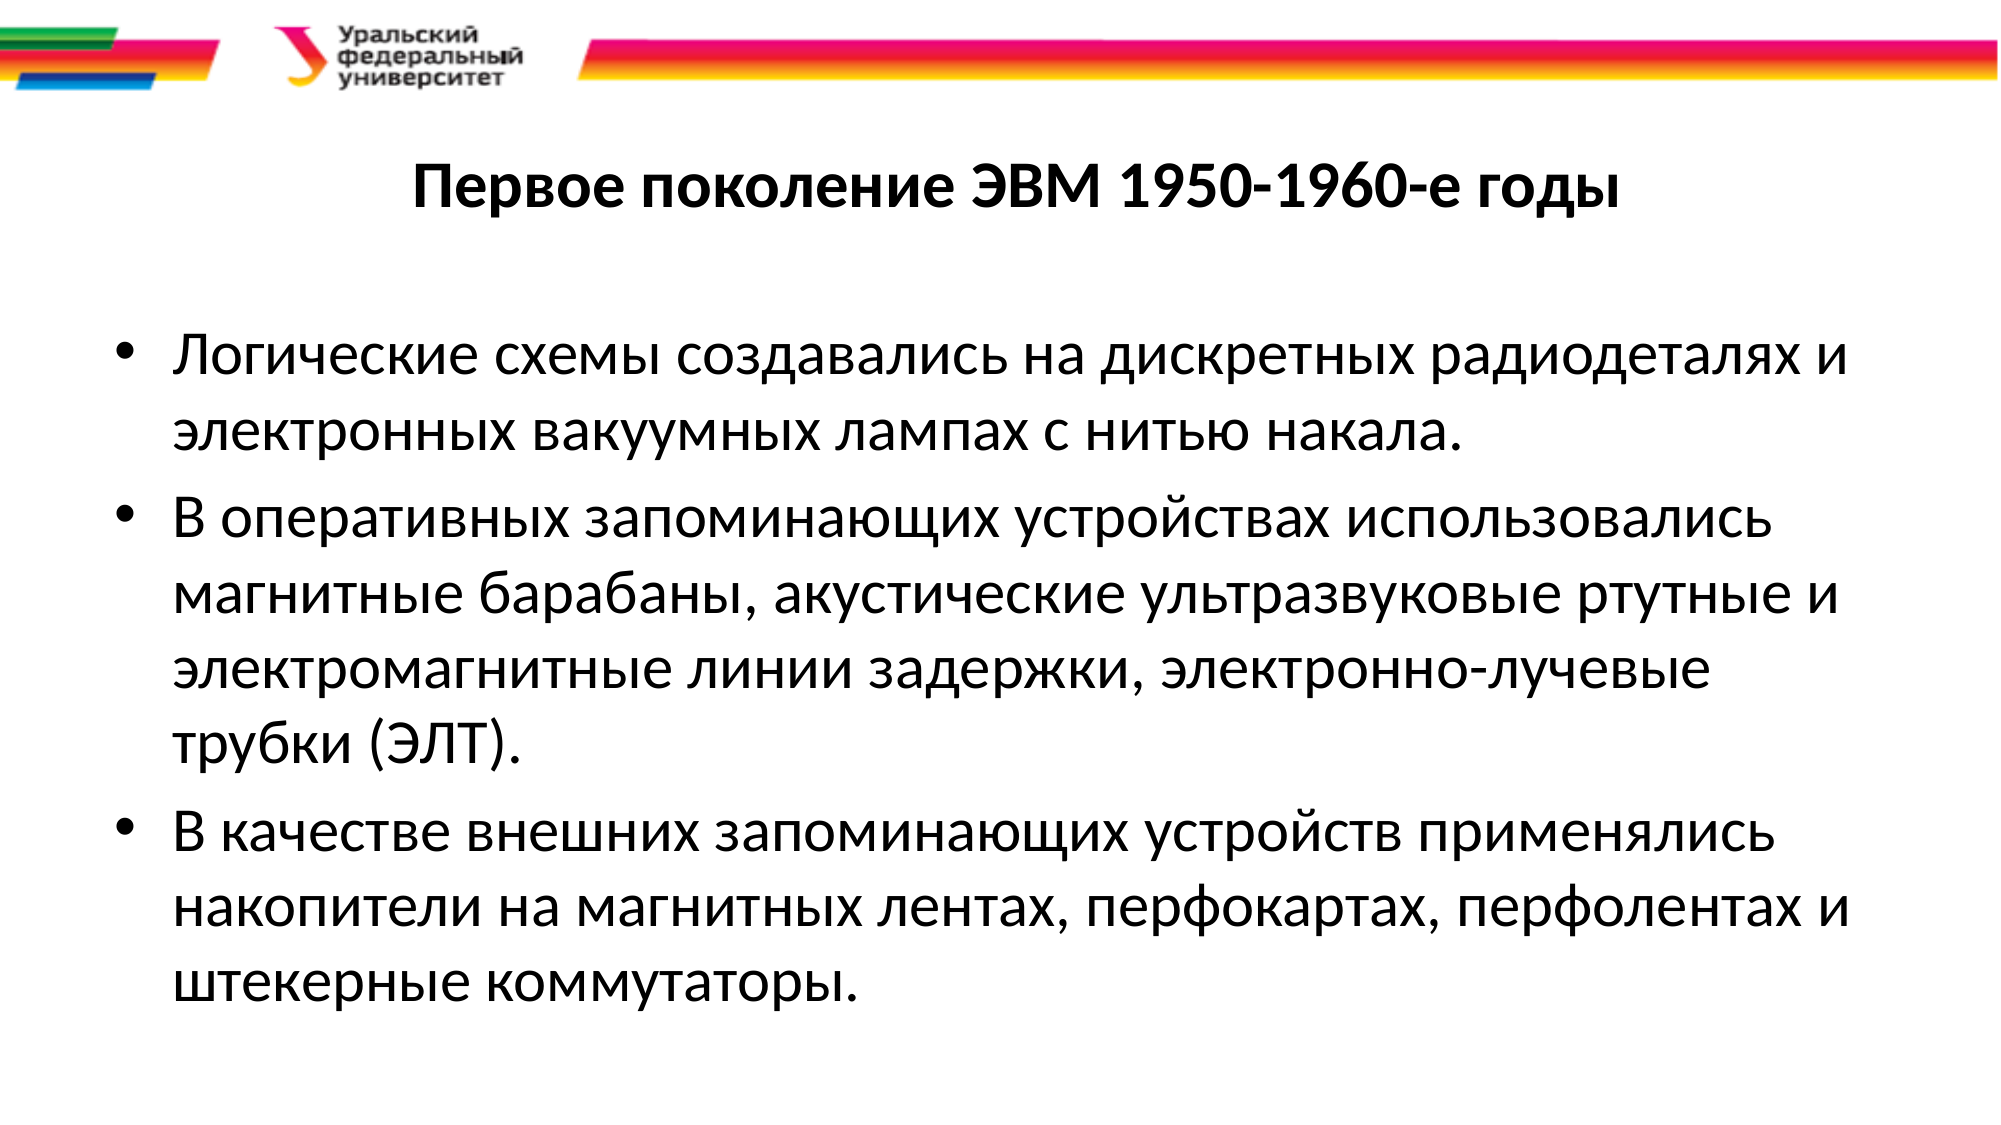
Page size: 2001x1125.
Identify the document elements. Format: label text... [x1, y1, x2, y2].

title Первое поколение ЭВМ 1950-1960-е годы [320, 128, 1715, 233]
list Логические схемы создавались на дискретных радиодеталях и электронных вакуумных лампах с нитью накала. В оперативных запоминающих устройствах использовались магнитные барабаны, акустические ультразвуковые ртутные и электромагнитные линии задержки, электронно-лучевые трубки (ЭЛТ). В качестве внешних запоминающих устройств применялись накопители на магнитных лентах, перфокартах, перфолентах и штекерные коммутаторы. [99, 304, 1900, 1032]
picture [0, 0, 2000, 105]
